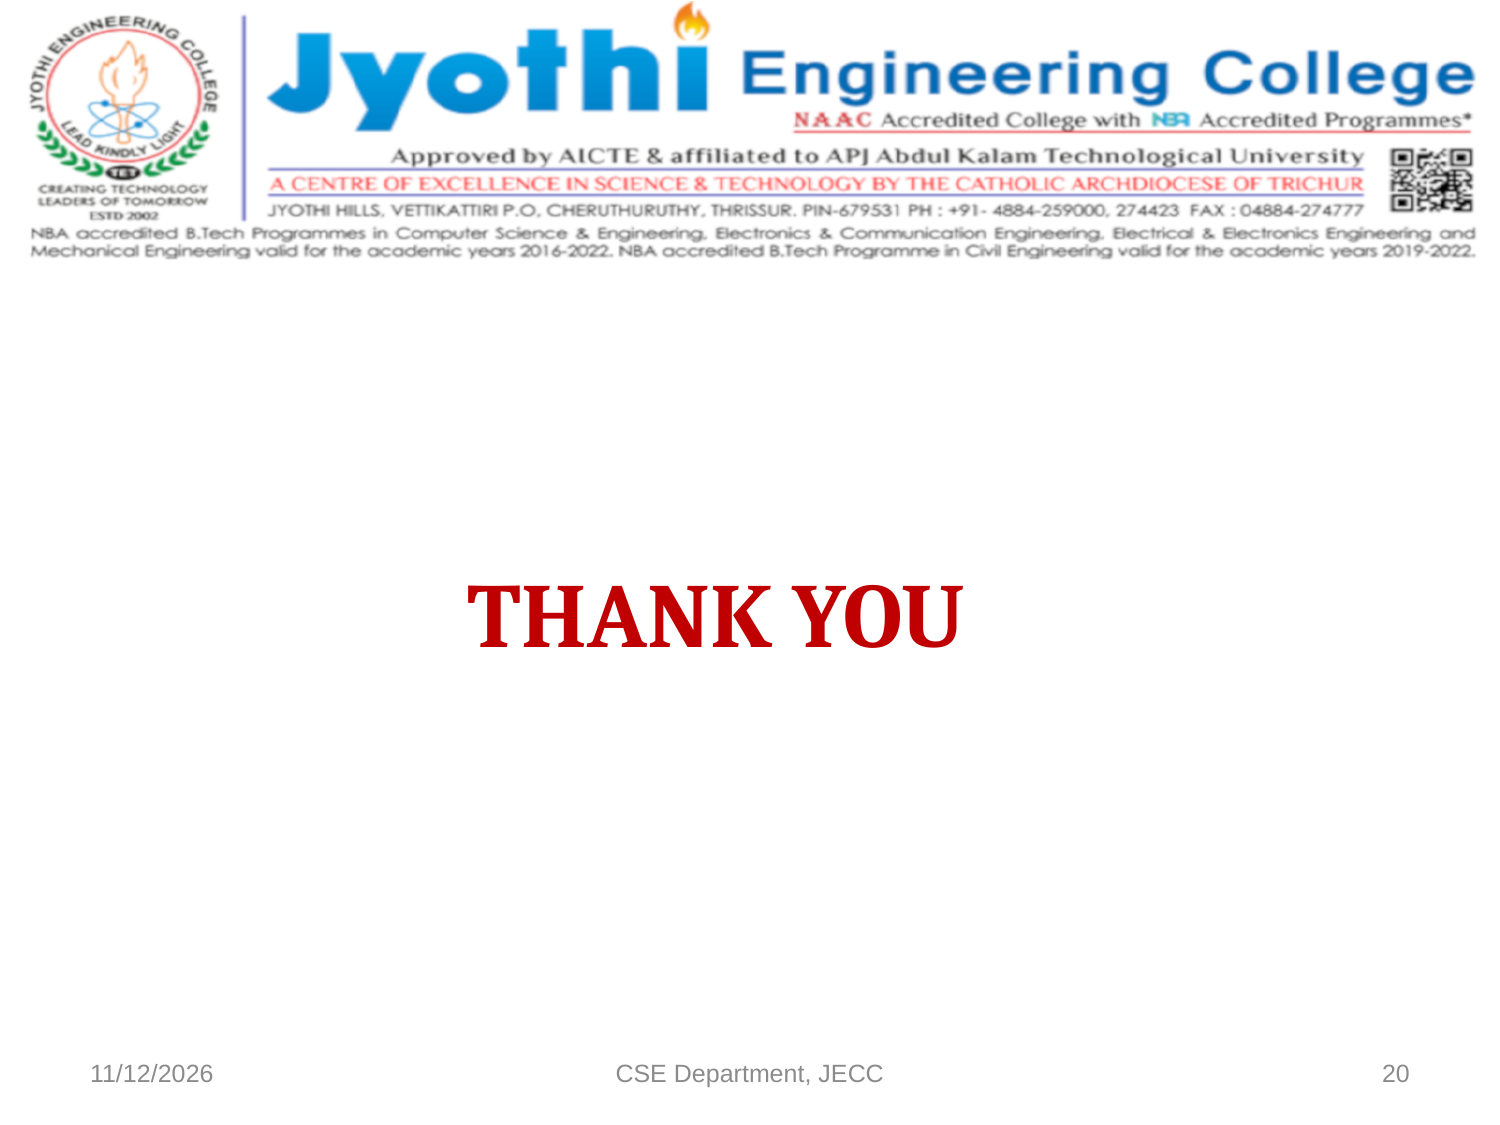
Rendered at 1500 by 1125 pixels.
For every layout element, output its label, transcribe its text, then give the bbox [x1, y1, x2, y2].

text_box THANK YOU [162, 445, 1250, 907]
footer CSE Department, JECC [512, 1042, 988, 1103]
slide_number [75, 1042, 425, 1103]
picture [2, 1, 1500, 265]
slide_number 20 [1074, 1042, 1425, 1103]
